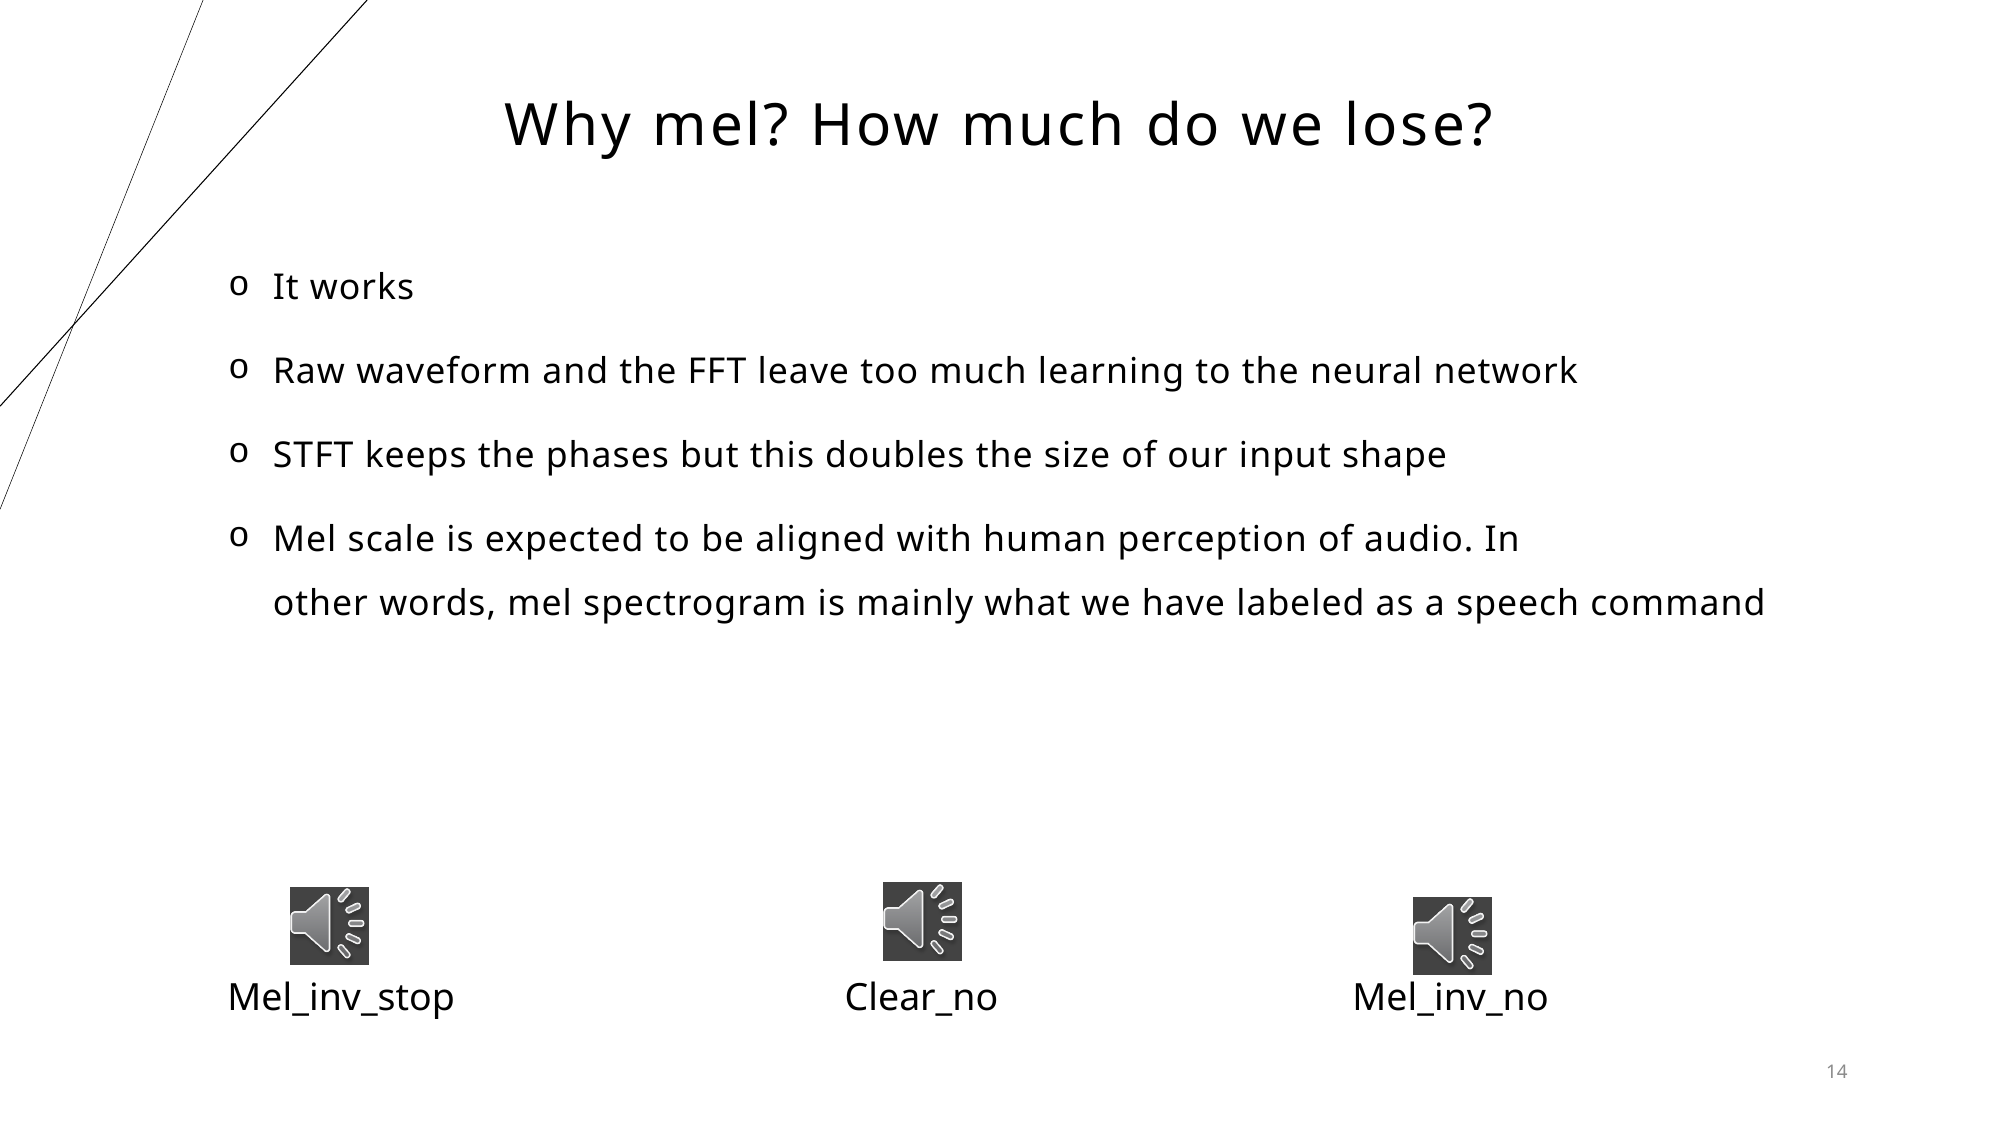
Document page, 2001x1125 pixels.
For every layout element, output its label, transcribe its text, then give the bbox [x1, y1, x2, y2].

text_box It works Raw waveform and the FFT leave too much learning to the neural network STFT keeps the phases but this doubles the size of our input shape Mel scale is expected to be aligned with human perception of audio. In other words, mel spectrogram is mainly what we have labeled as a speech command [213, 235, 1788, 698]
slide_number 14 [1412, 1042, 1863, 1103]
picture [1412, 896, 1493, 977]
text_box Mel_inv_stop [212, 965, 663, 1026]
text_box Clear_no [829, 965, 1280, 1026]
text_box Mel_inv_no [1337, 965, 1788, 1026]
picture [289, 885, 370, 966]
title Why mel? How much do we lose? [309, 18, 1691, 235]
picture [882, 881, 963, 962]
